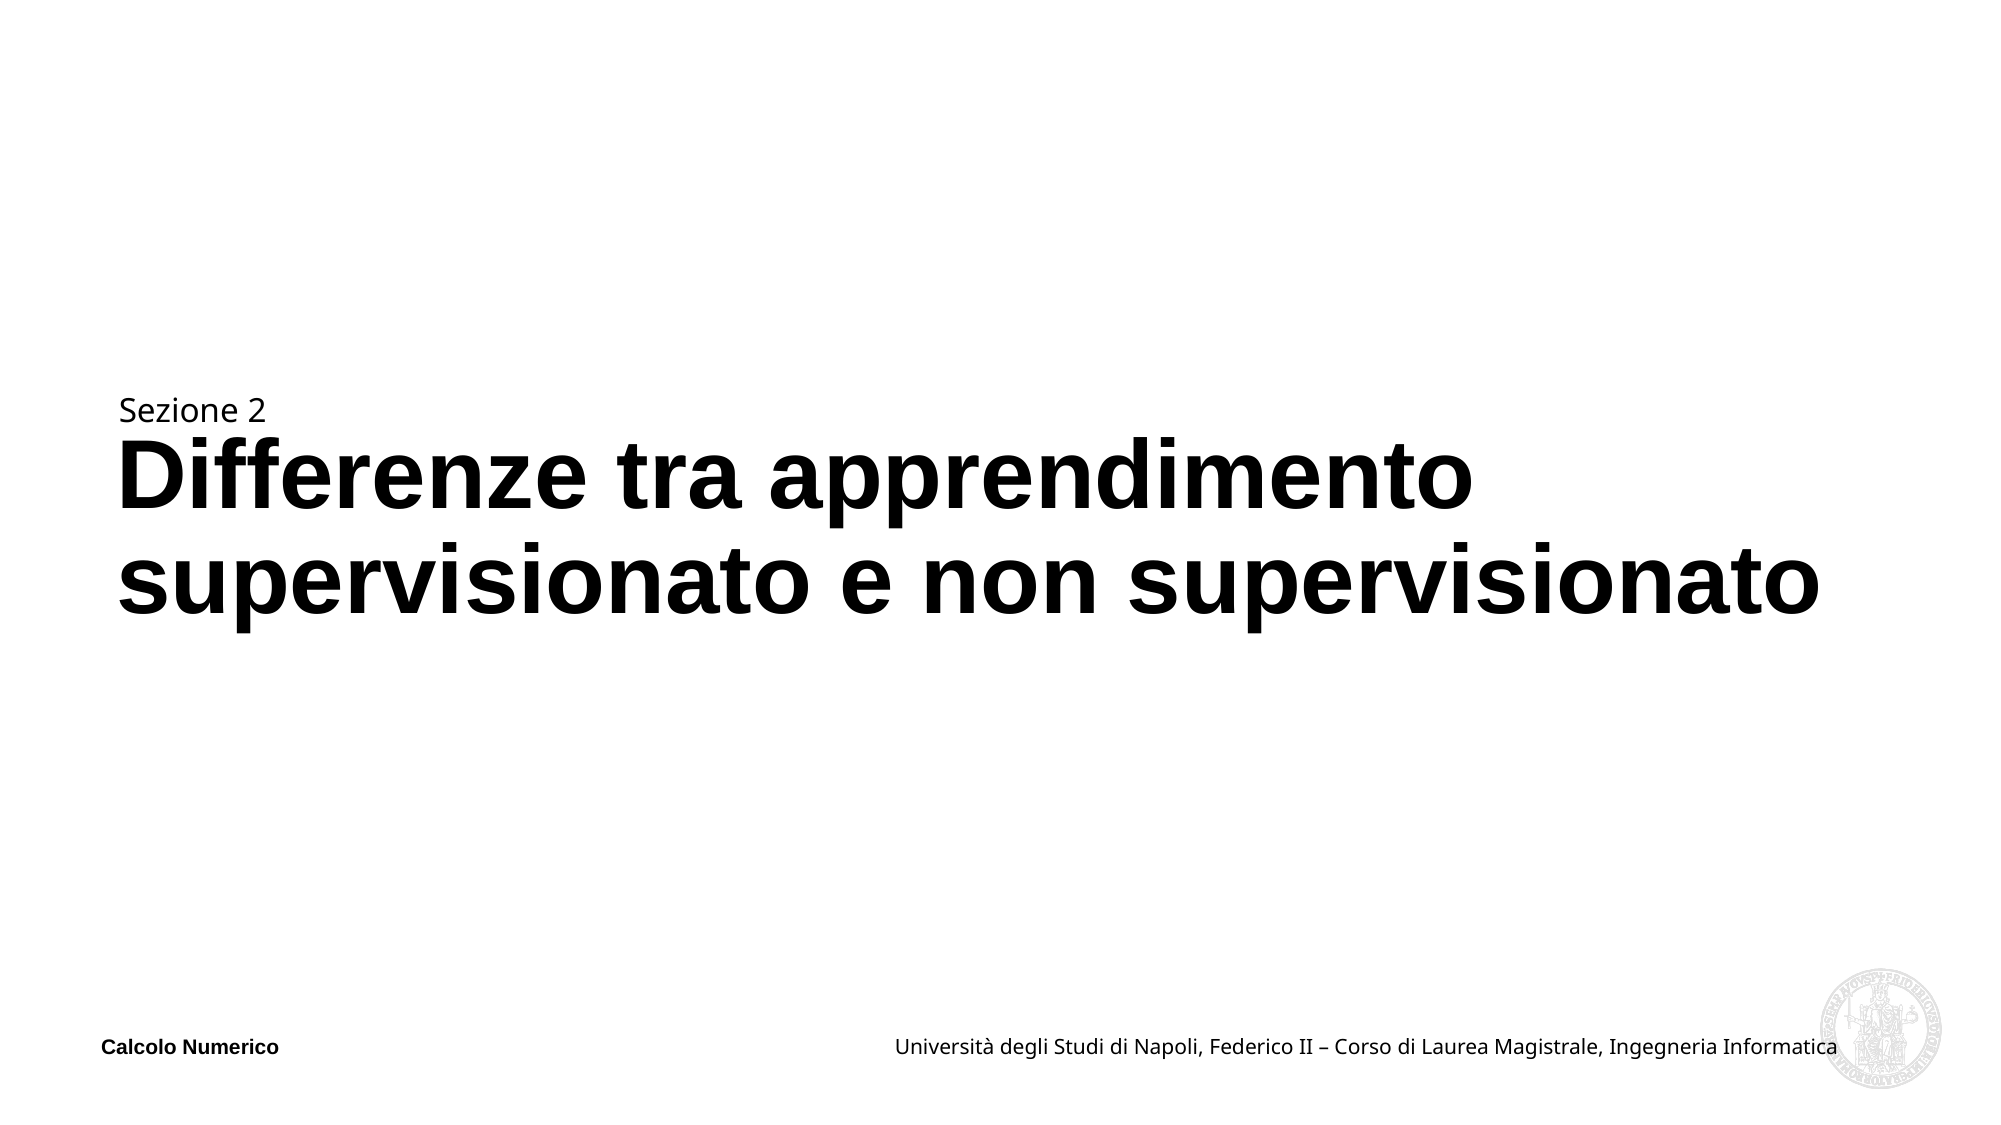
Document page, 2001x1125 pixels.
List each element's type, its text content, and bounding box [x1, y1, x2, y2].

picture [1820, 968, 1942, 1090]
text_box Sezione 2 [103, 385, 1750, 563]
title Differenze tra apprendimento supervisionato e non supervisionato [100, 413, 1855, 643]
text_box Calcolo Numerico Università degli Studi di Napoli, Federico II – Corso di Laurea Magistrale, Ingegneria Informatica [75, 1028, 1820, 1090]
